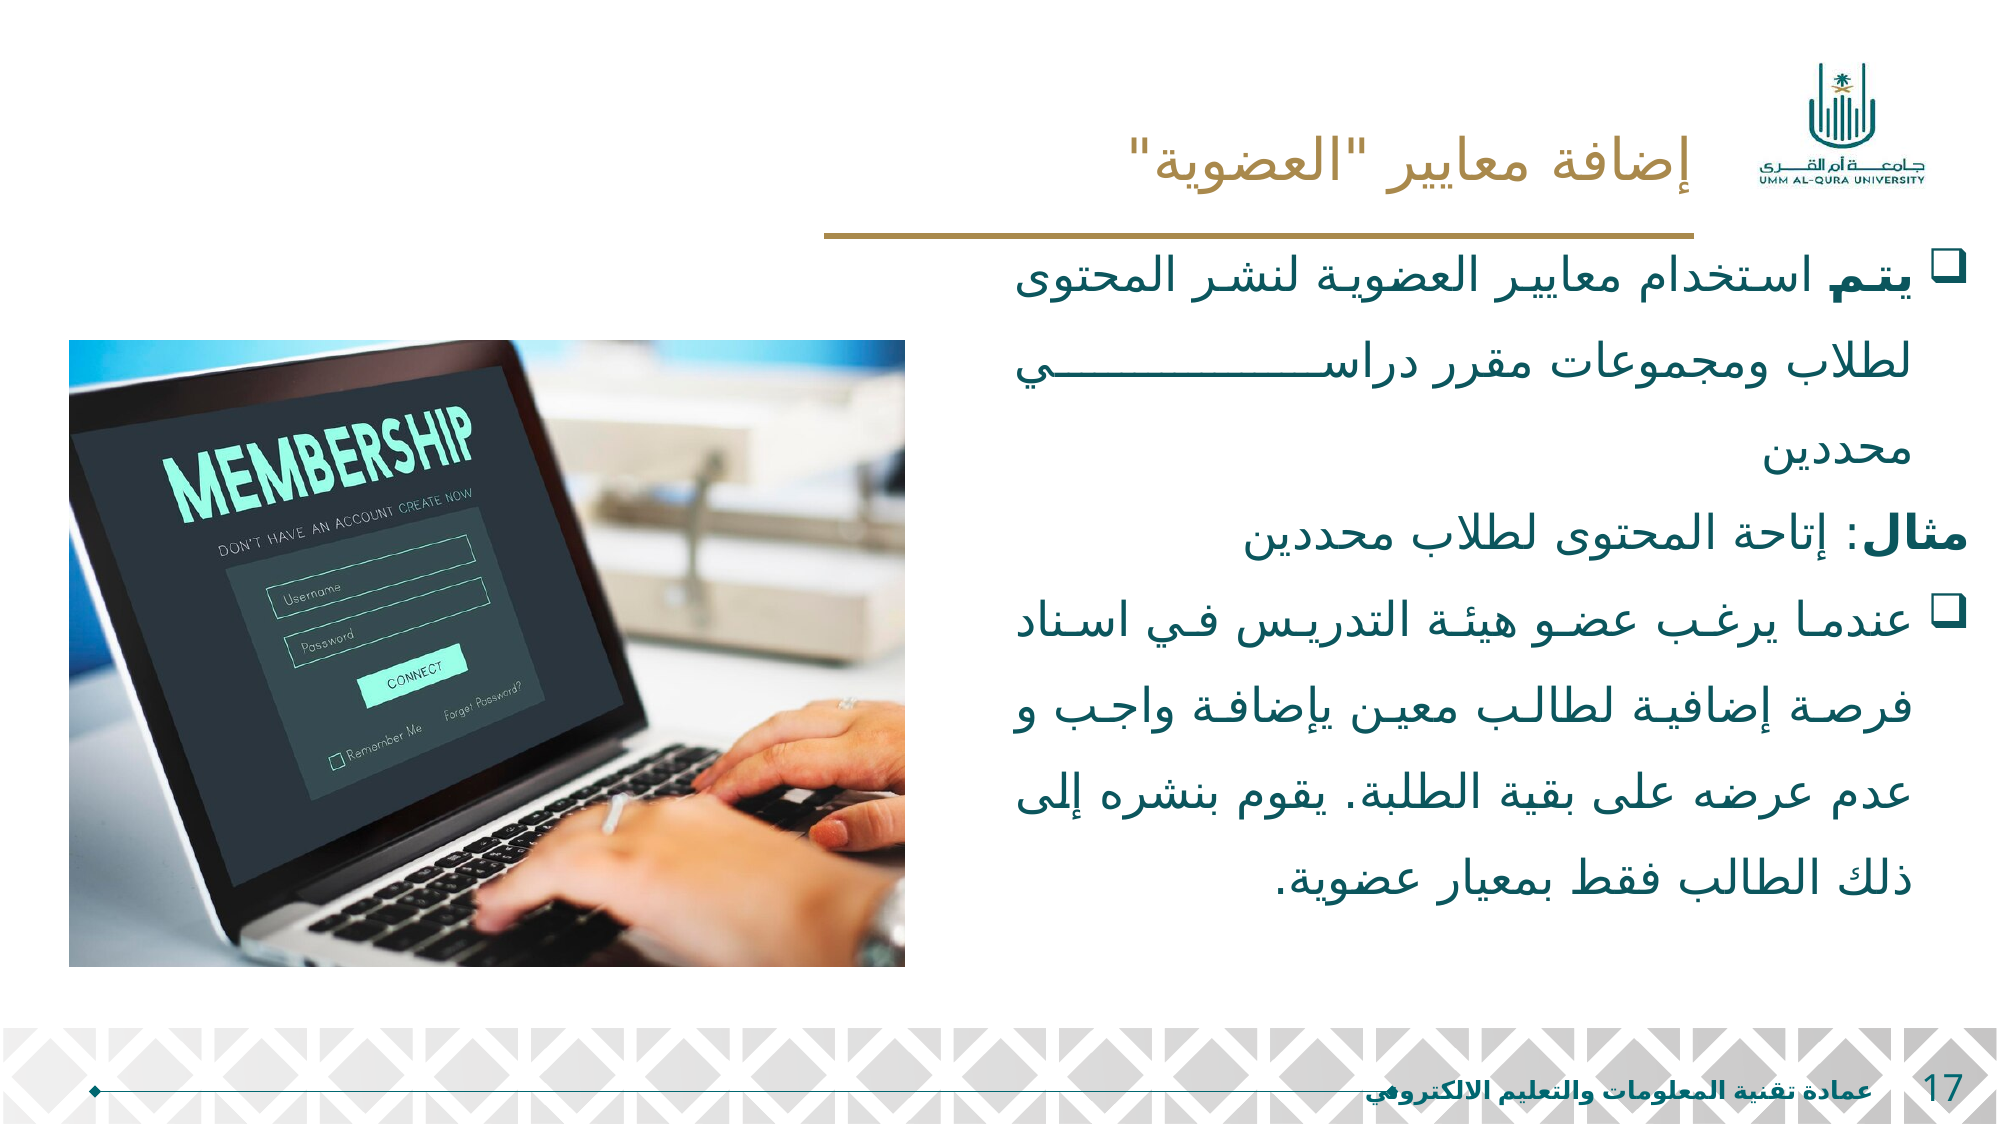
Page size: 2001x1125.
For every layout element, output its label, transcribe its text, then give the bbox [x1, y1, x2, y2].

text_box يتم استخدام معايير العضوية لنشر المحتوى لطلاب ومجموعات مقرر دراسي محددين مثال: إتاحة المحتوى لطلاب محددين عندما يرغب عضو هيئة التدريس في اسناد فرصة إضافية لطالب معين يإضافة واجب و عدم عرضه على بقية الطلبة. يقوم بنشره إلى ذلك الطالب فقط بمعيار عضوية. [999, 207, 1986, 912]
picture [0, 0, 2001, 1125]
text_box 17 [1892, 1056, 1993, 1117]
text_box عمادة تقنية المعلومات والتعليم الالكتروني [1312, 1067, 1889, 1113]
title إضافة معايير "العضوية" [137, 107, 1708, 216]
